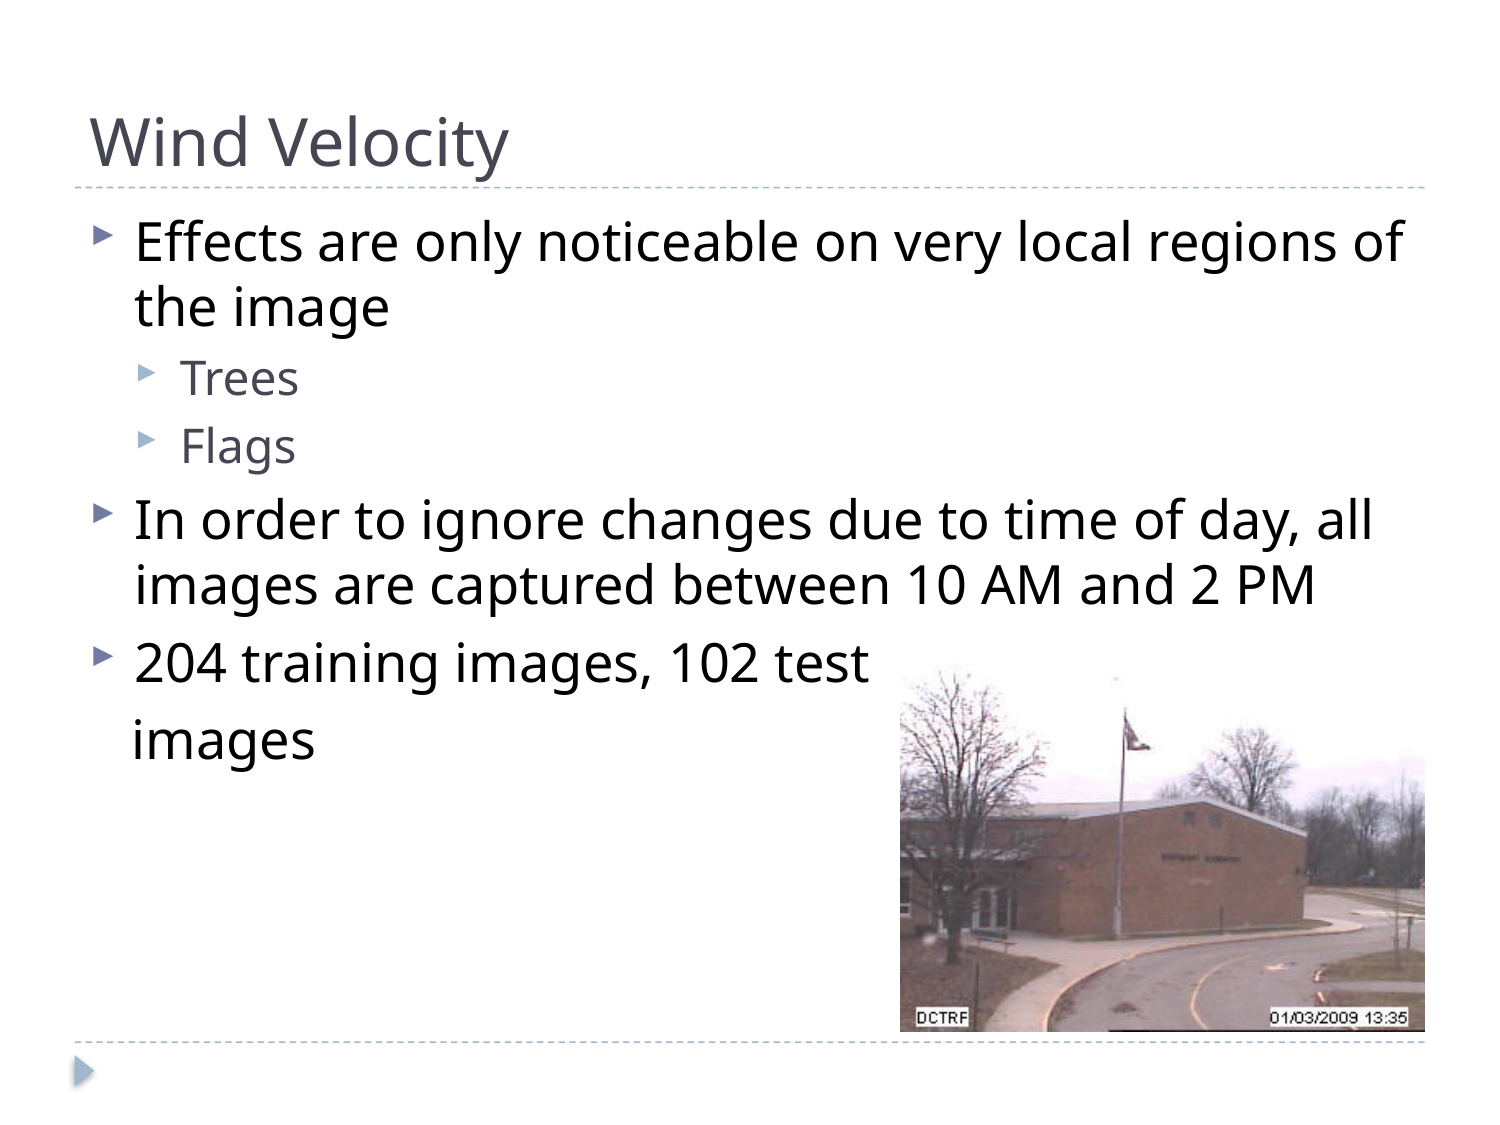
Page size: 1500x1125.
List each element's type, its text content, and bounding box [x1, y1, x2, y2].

list Effects are only noticeable on very local regions of the image Trees Flags In order to ignore changes due to time of day, all images are captured between 10 AM and 2 PM 204 training images, 102 test images [75, 200, 1425, 1010]
title Wind Velocity [75, 24, 1425, 188]
picture [899, 637, 1426, 1032]
